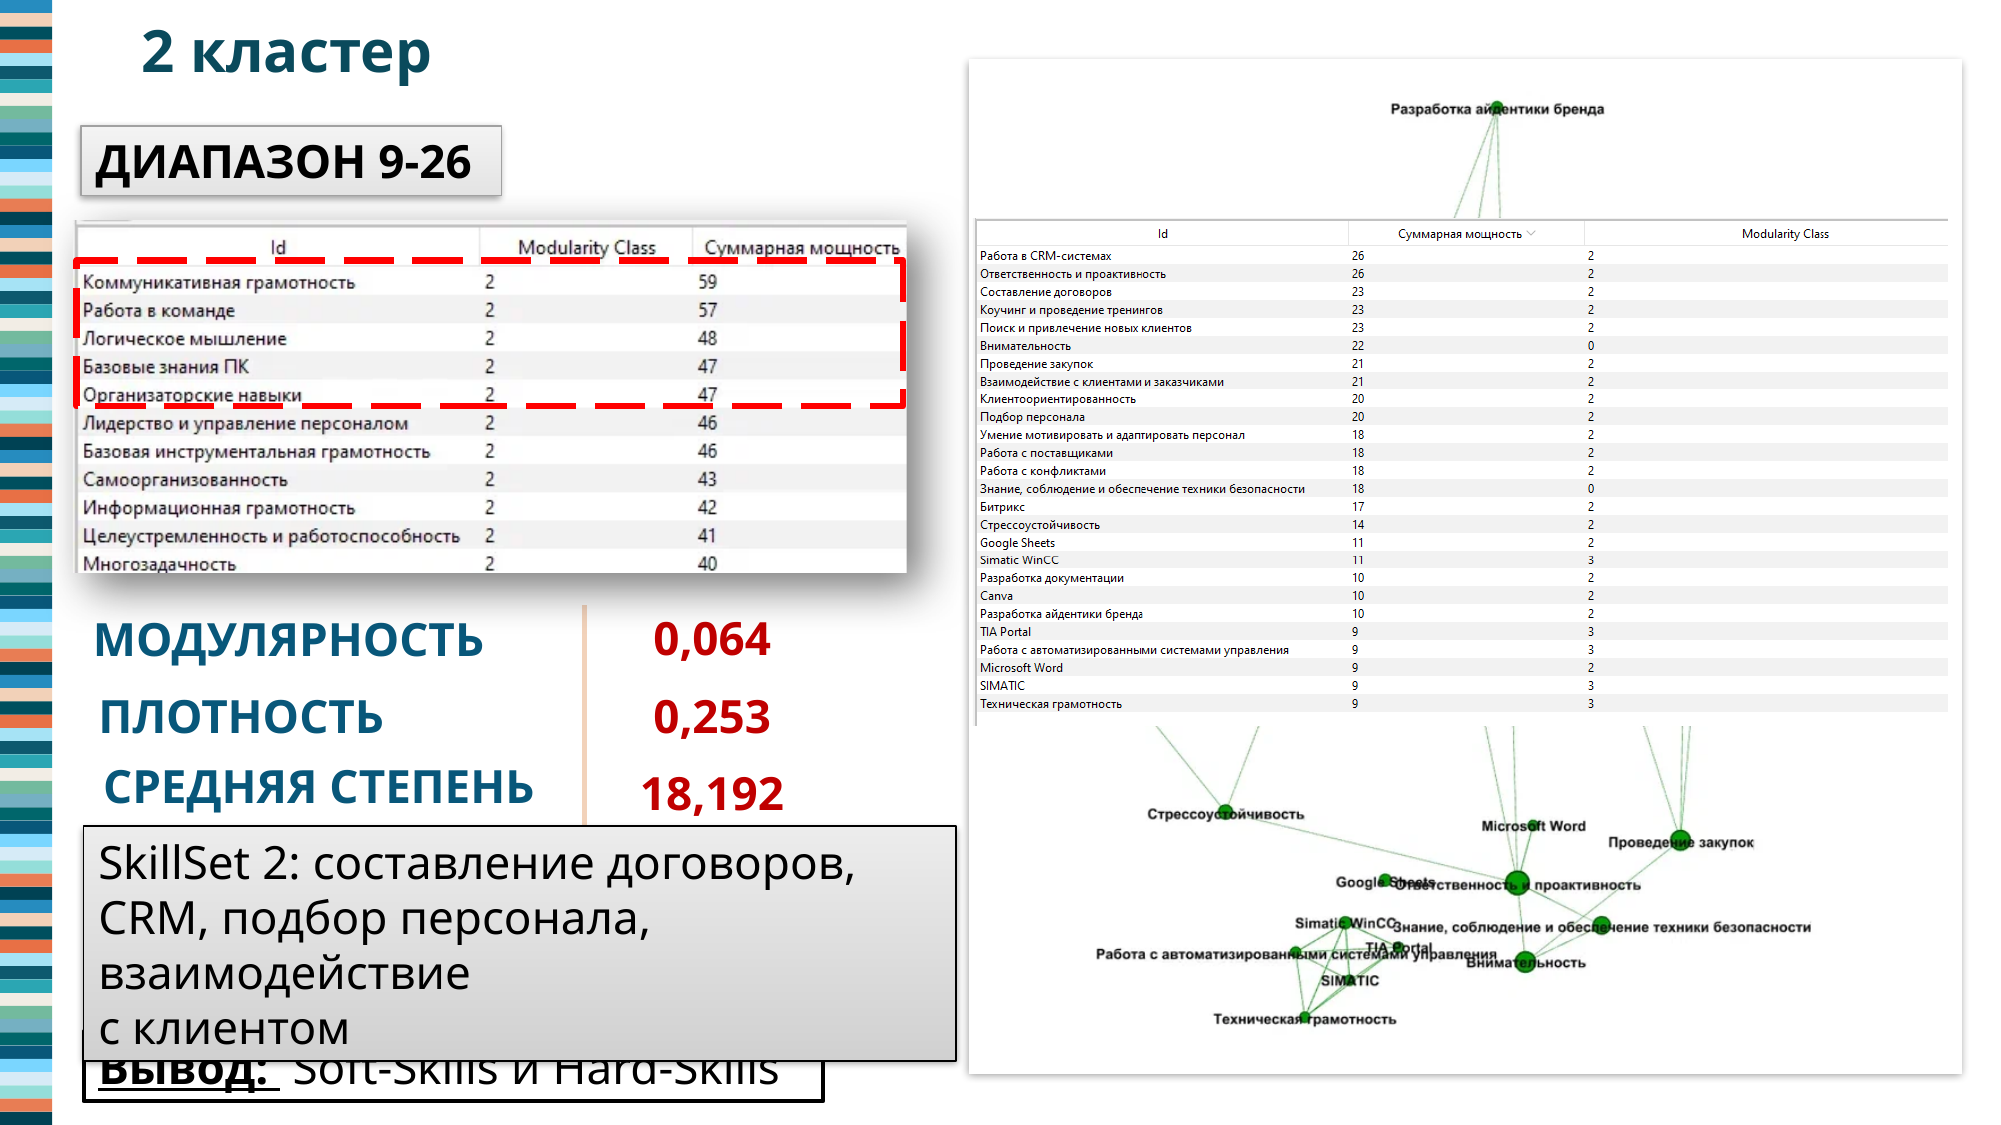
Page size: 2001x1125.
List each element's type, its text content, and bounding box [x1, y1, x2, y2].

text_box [69, 73, 1948, 1060]
text_box 2 кластер [57, 10, 538, 105]
text_box Вывод: Soft-Skills и Hard-Skills [82, 1069, 825, 1103]
picture [972, 218, 1949, 727]
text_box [0, 0, 53, 1125]
